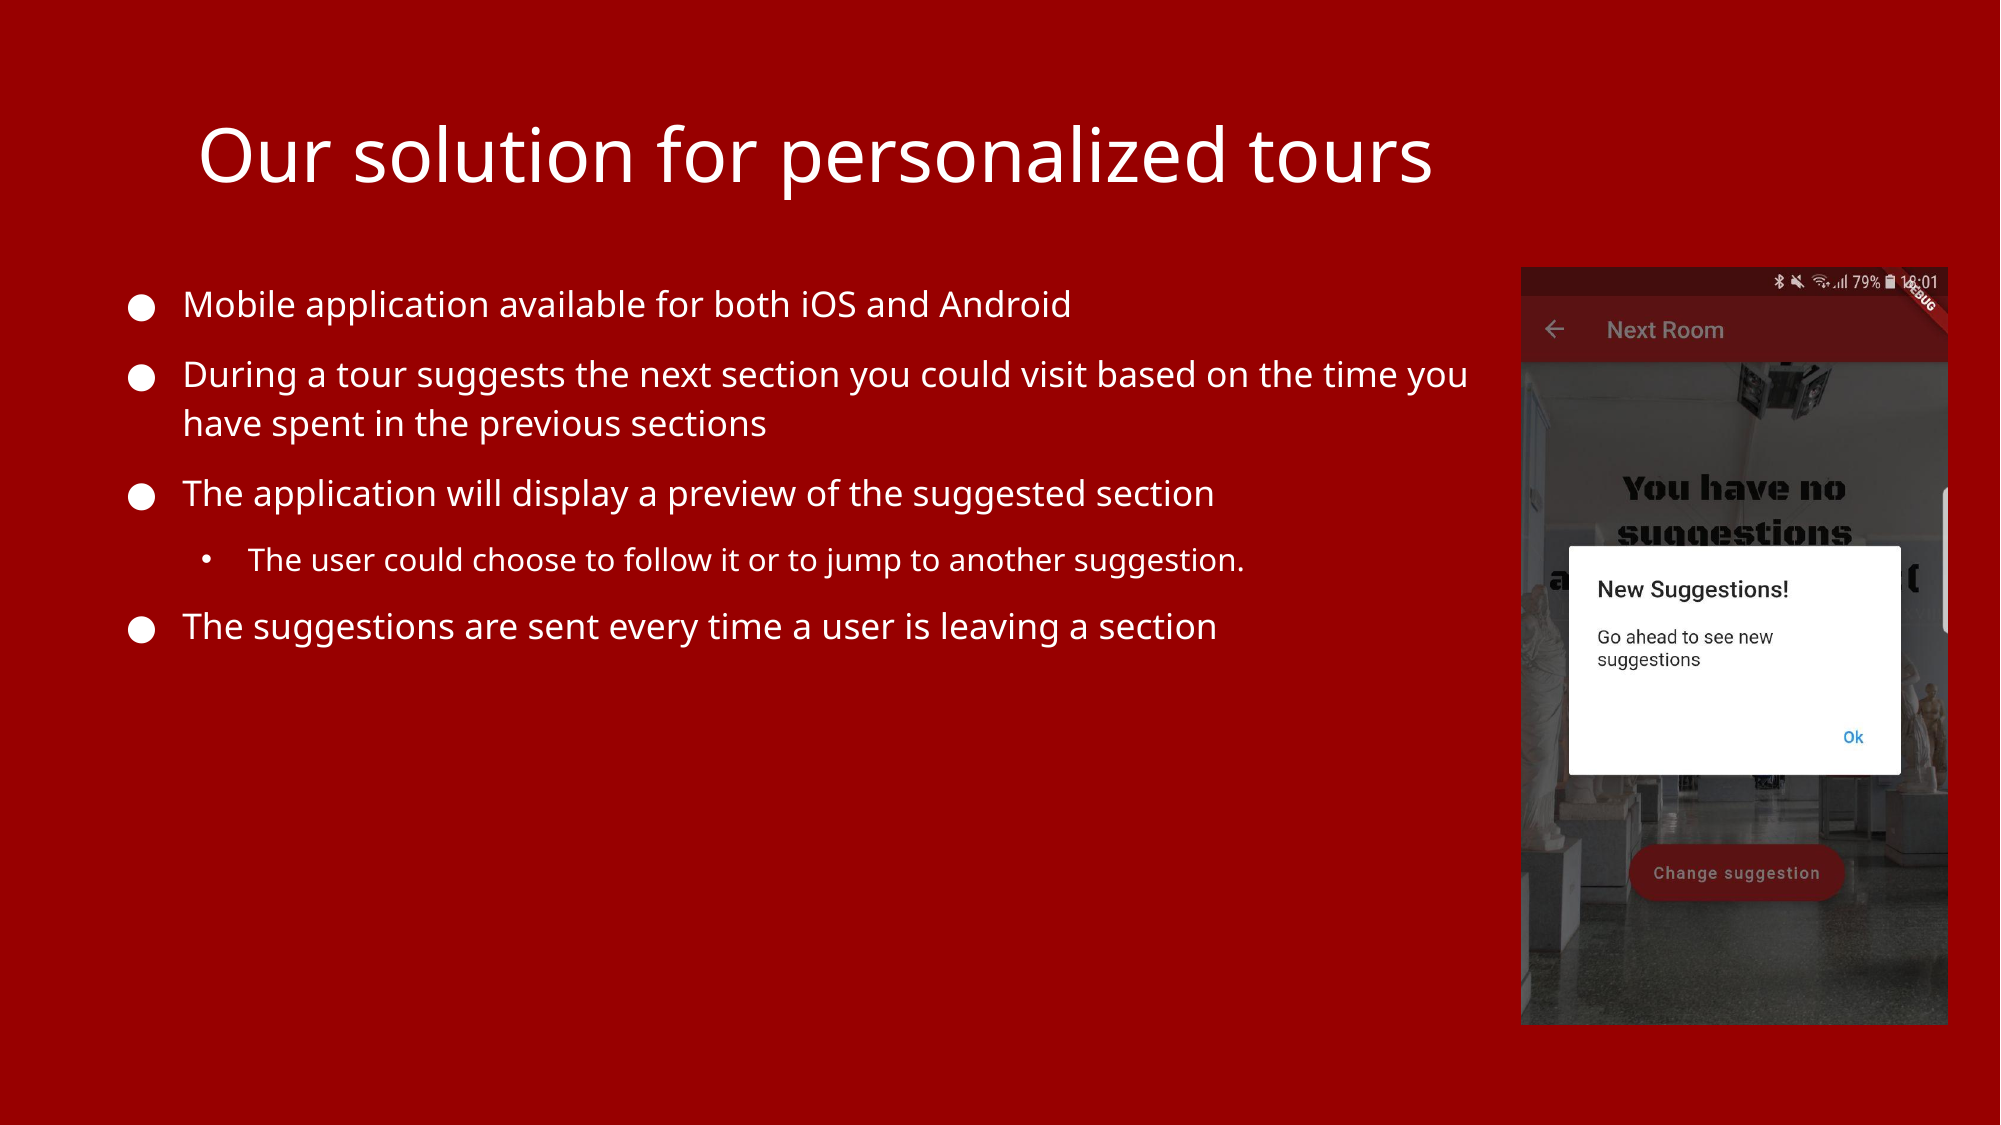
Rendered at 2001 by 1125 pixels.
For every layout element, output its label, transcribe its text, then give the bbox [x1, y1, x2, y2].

list Mobile application available for both iOS and Android During a tour suggests the next section you could visit based on the time you have spent in the previous sections The application will display a preview of the suggested section The user could choose to follow it or to jump to another suggestion. The suggestions are sent every time a user is leaving a section [111, 268, 1518, 906]
title Our solution for personalized tours [111, 99, 1522, 268]
picture [1520, 267, 1948, 1026]
